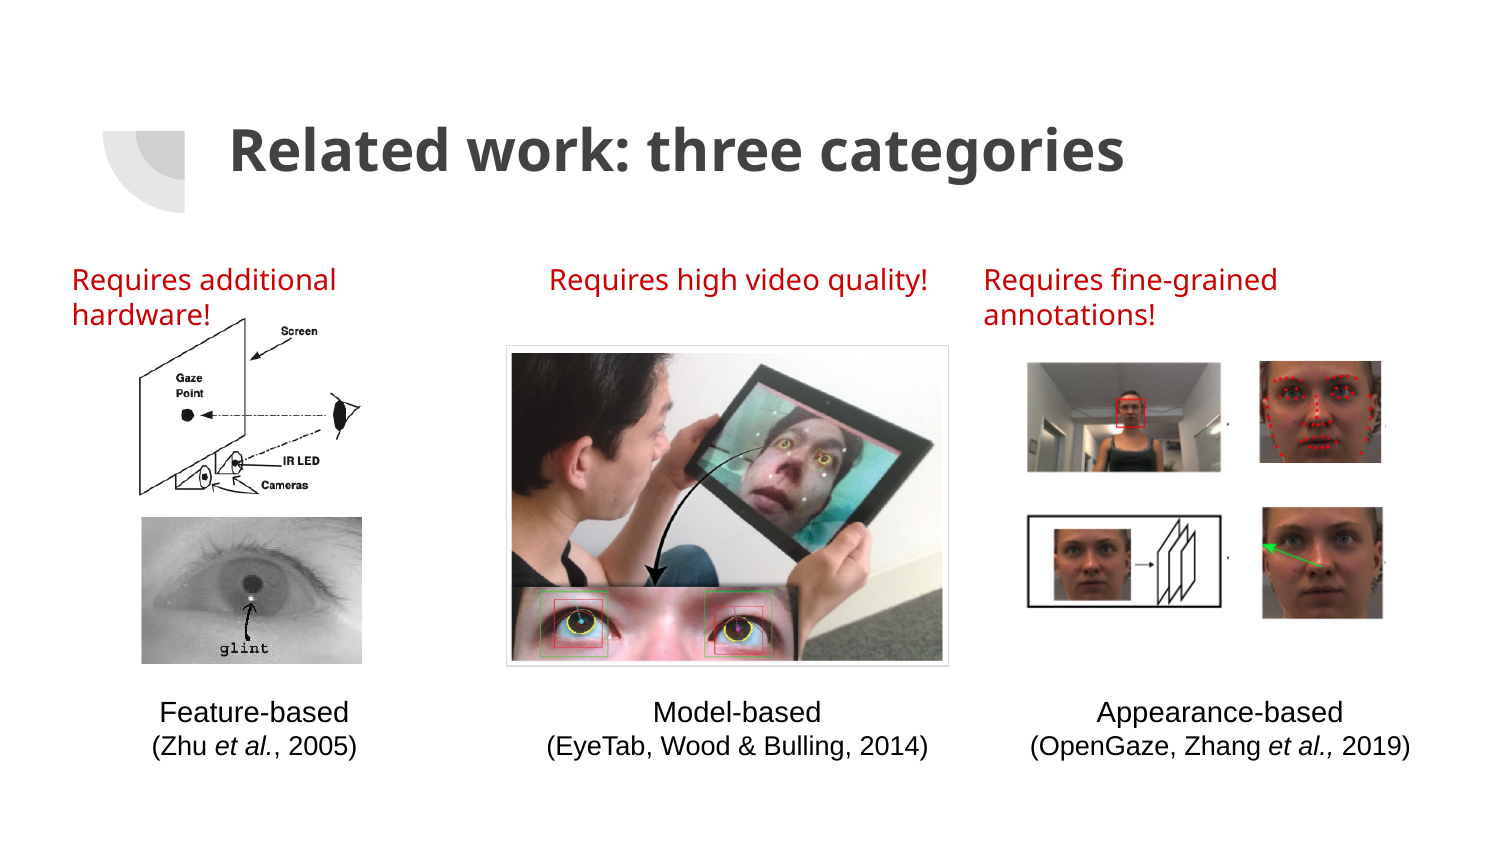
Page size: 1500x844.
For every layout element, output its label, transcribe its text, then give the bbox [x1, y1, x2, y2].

text_box Appearance-based (OpenGaze, Zhang et al., 2019) [1006, 678, 1434, 776]
text_box Requires high video quality! [533, 246, 968, 312]
picture [117, 312, 398, 670]
picture [987, 353, 1229, 488]
text_box Requires fine-grained annotations! [968, 246, 1473, 347]
text_box Model-based (EyeTab, Wood & Bulling, 2014) [523, 678, 951, 776]
text_box Feature-based (Zhu et al., 2005) [117, 678, 391, 776]
title Related work: three categories [213, 98, 1244, 206]
picture [506, 345, 949, 666]
picture [1255, 495, 1386, 630]
picture [1255, 355, 1386, 463]
text_box Requires additional hardware! [56, 246, 498, 347]
picture [1019, 498, 1229, 617]
